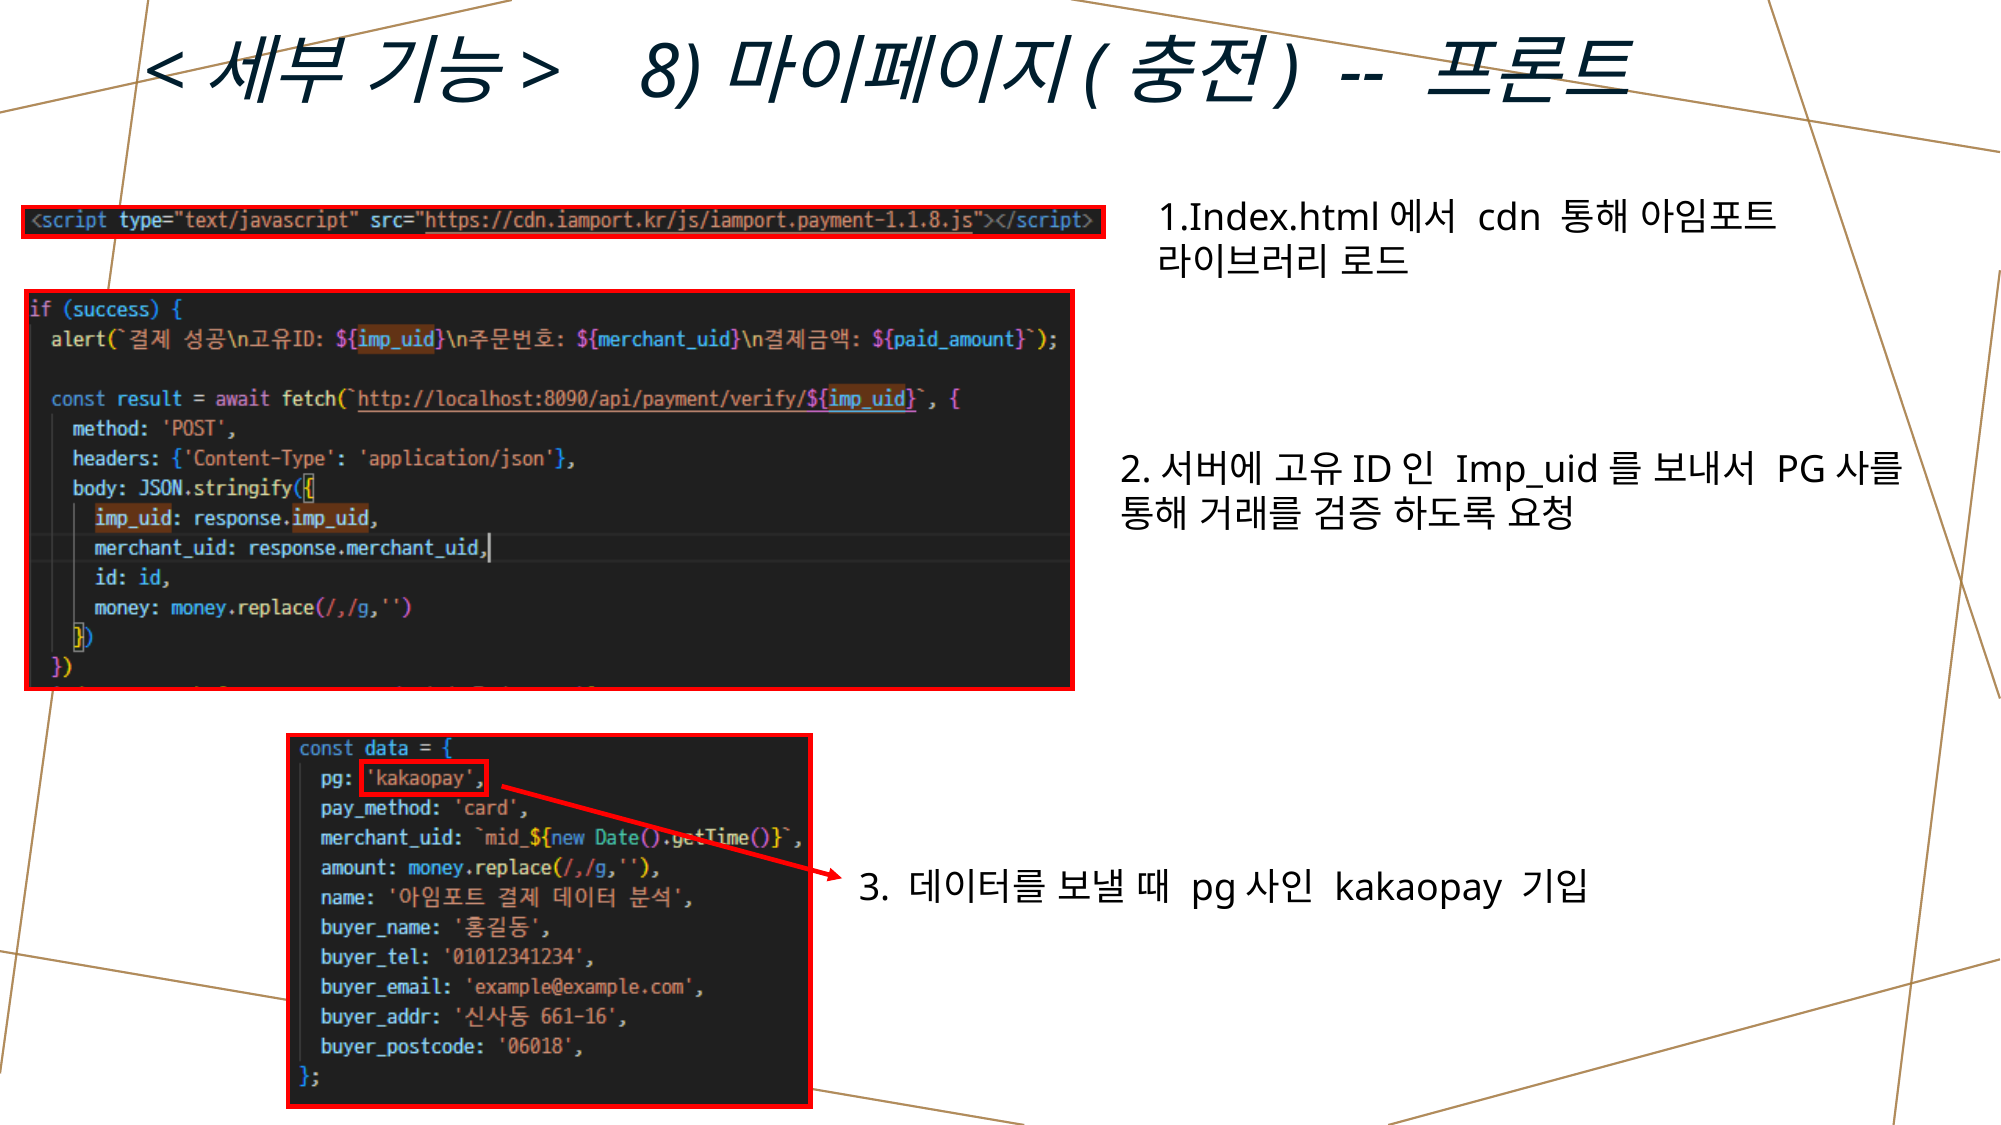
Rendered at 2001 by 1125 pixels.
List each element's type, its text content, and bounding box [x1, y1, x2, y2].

picture [287, 735, 811, 1107]
text_box 1.Index.html에서 cdn 통해 아임포트 라이브러리 로드 [1143, 185, 1963, 291]
picture [25, 290, 1073, 690]
text_box 3. 데이터를 보낼 때 pg사인 kakaopay 기입 [843, 855, 1768, 916]
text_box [501, 786, 843, 879]
title <세부 기능> 8)마이페이지(충전) -- 프론트 [127, 0, 1753, 122]
text_box 2.서버에 고유ID인 Imp_uid를 보내서 PG사를 통해 거래를 검증 하도록 요청 [1105, 437, 1963, 543]
text_box [22, 206, 1105, 238]
picture [25, 208, 1106, 239]
